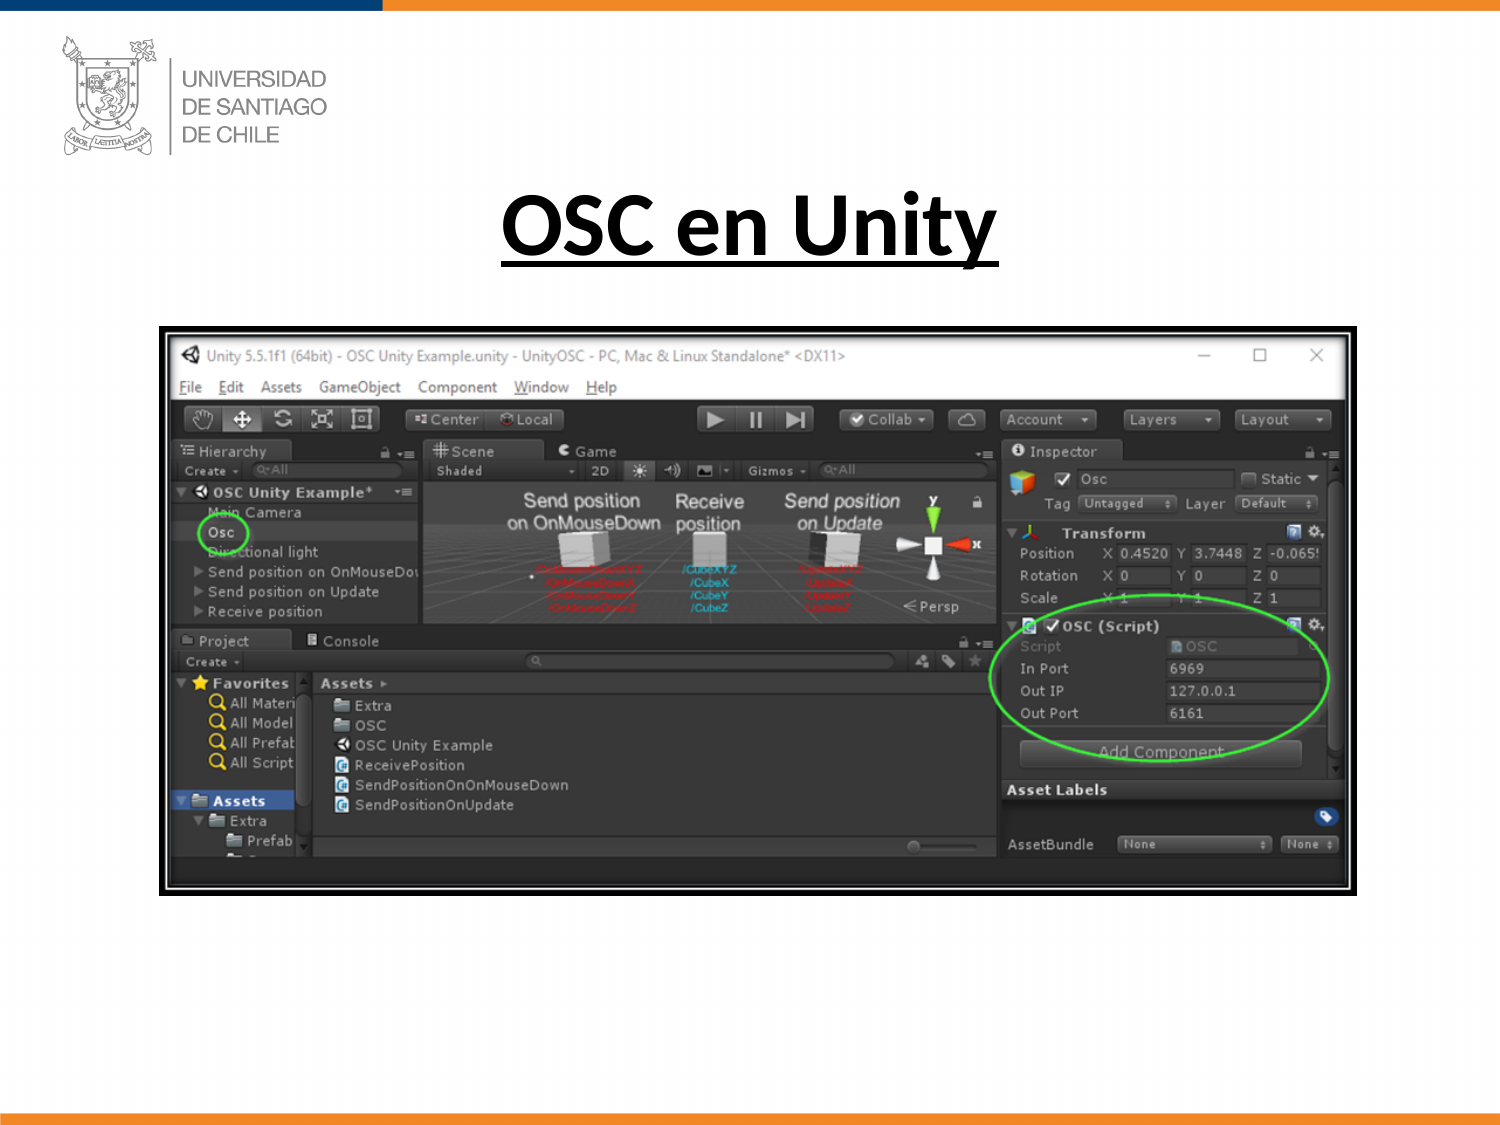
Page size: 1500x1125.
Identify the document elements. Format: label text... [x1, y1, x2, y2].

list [159, 325, 1357, 896]
picture [0, 0, 1500, 1125]
title OSC en Unity [75, 125, 1425, 313]
